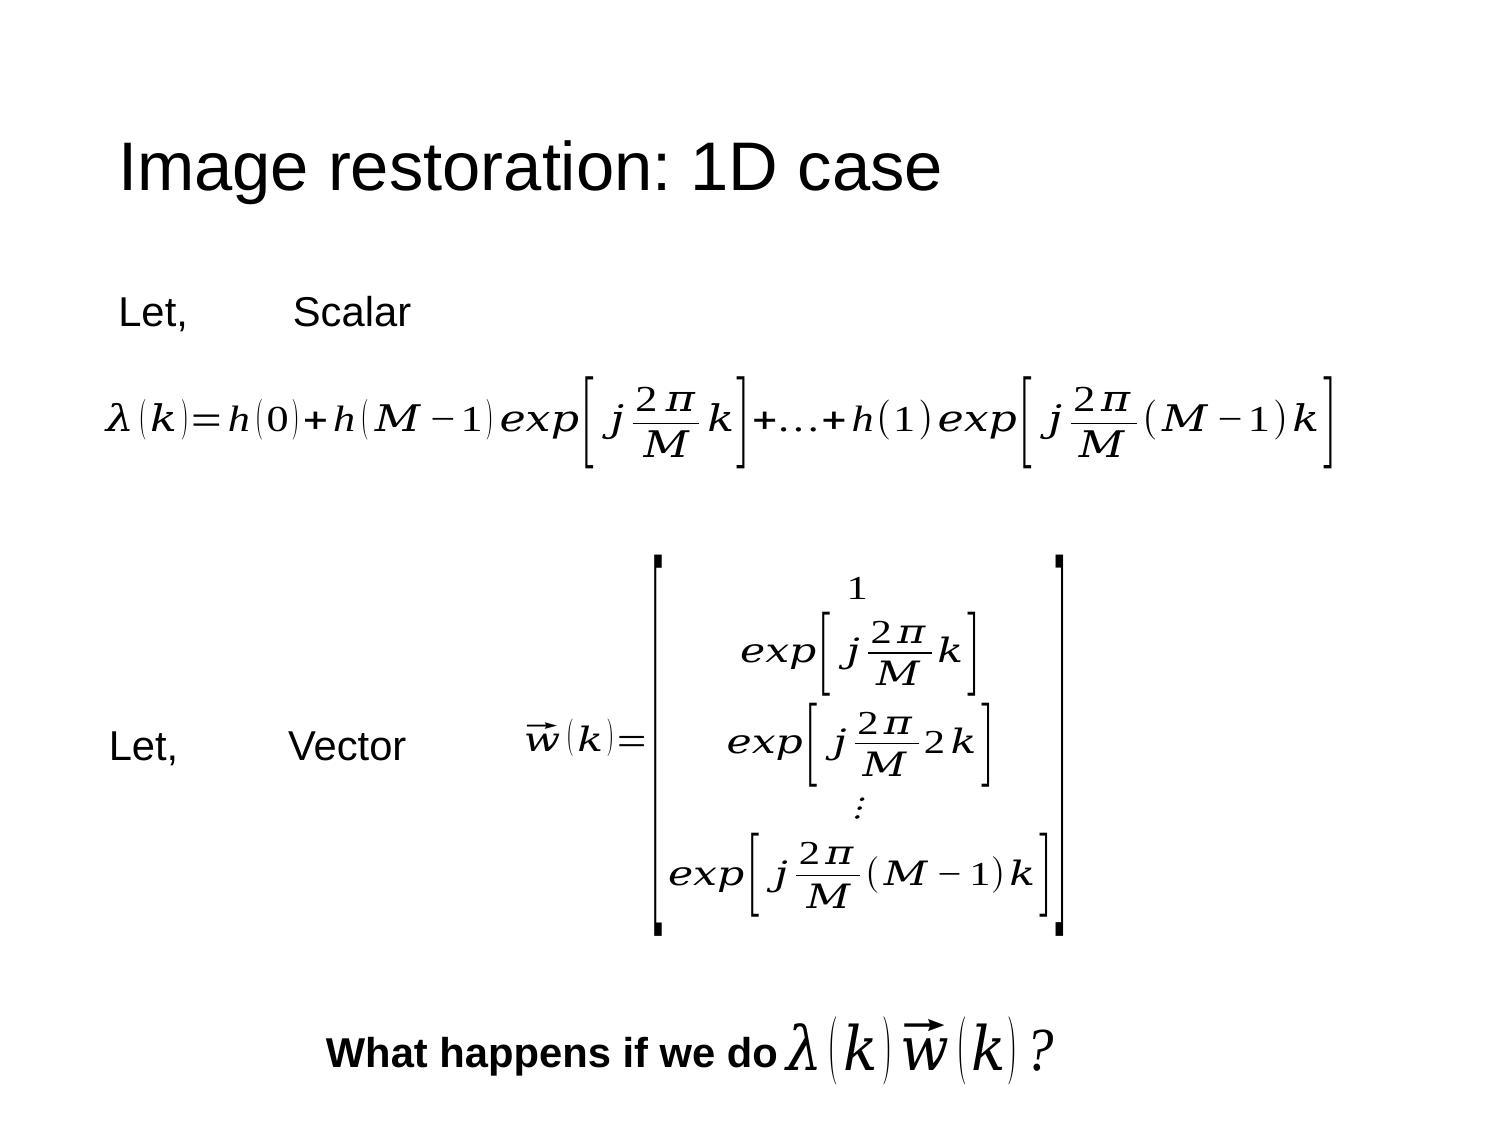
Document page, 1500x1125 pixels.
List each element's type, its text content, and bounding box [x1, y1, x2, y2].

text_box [103, 277, 459, 343]
title Image restoration: 1D case [103, 59, 1397, 278]
text_box What happens if we do [311, 1017, 794, 1083]
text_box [93, 711, 459, 777]
